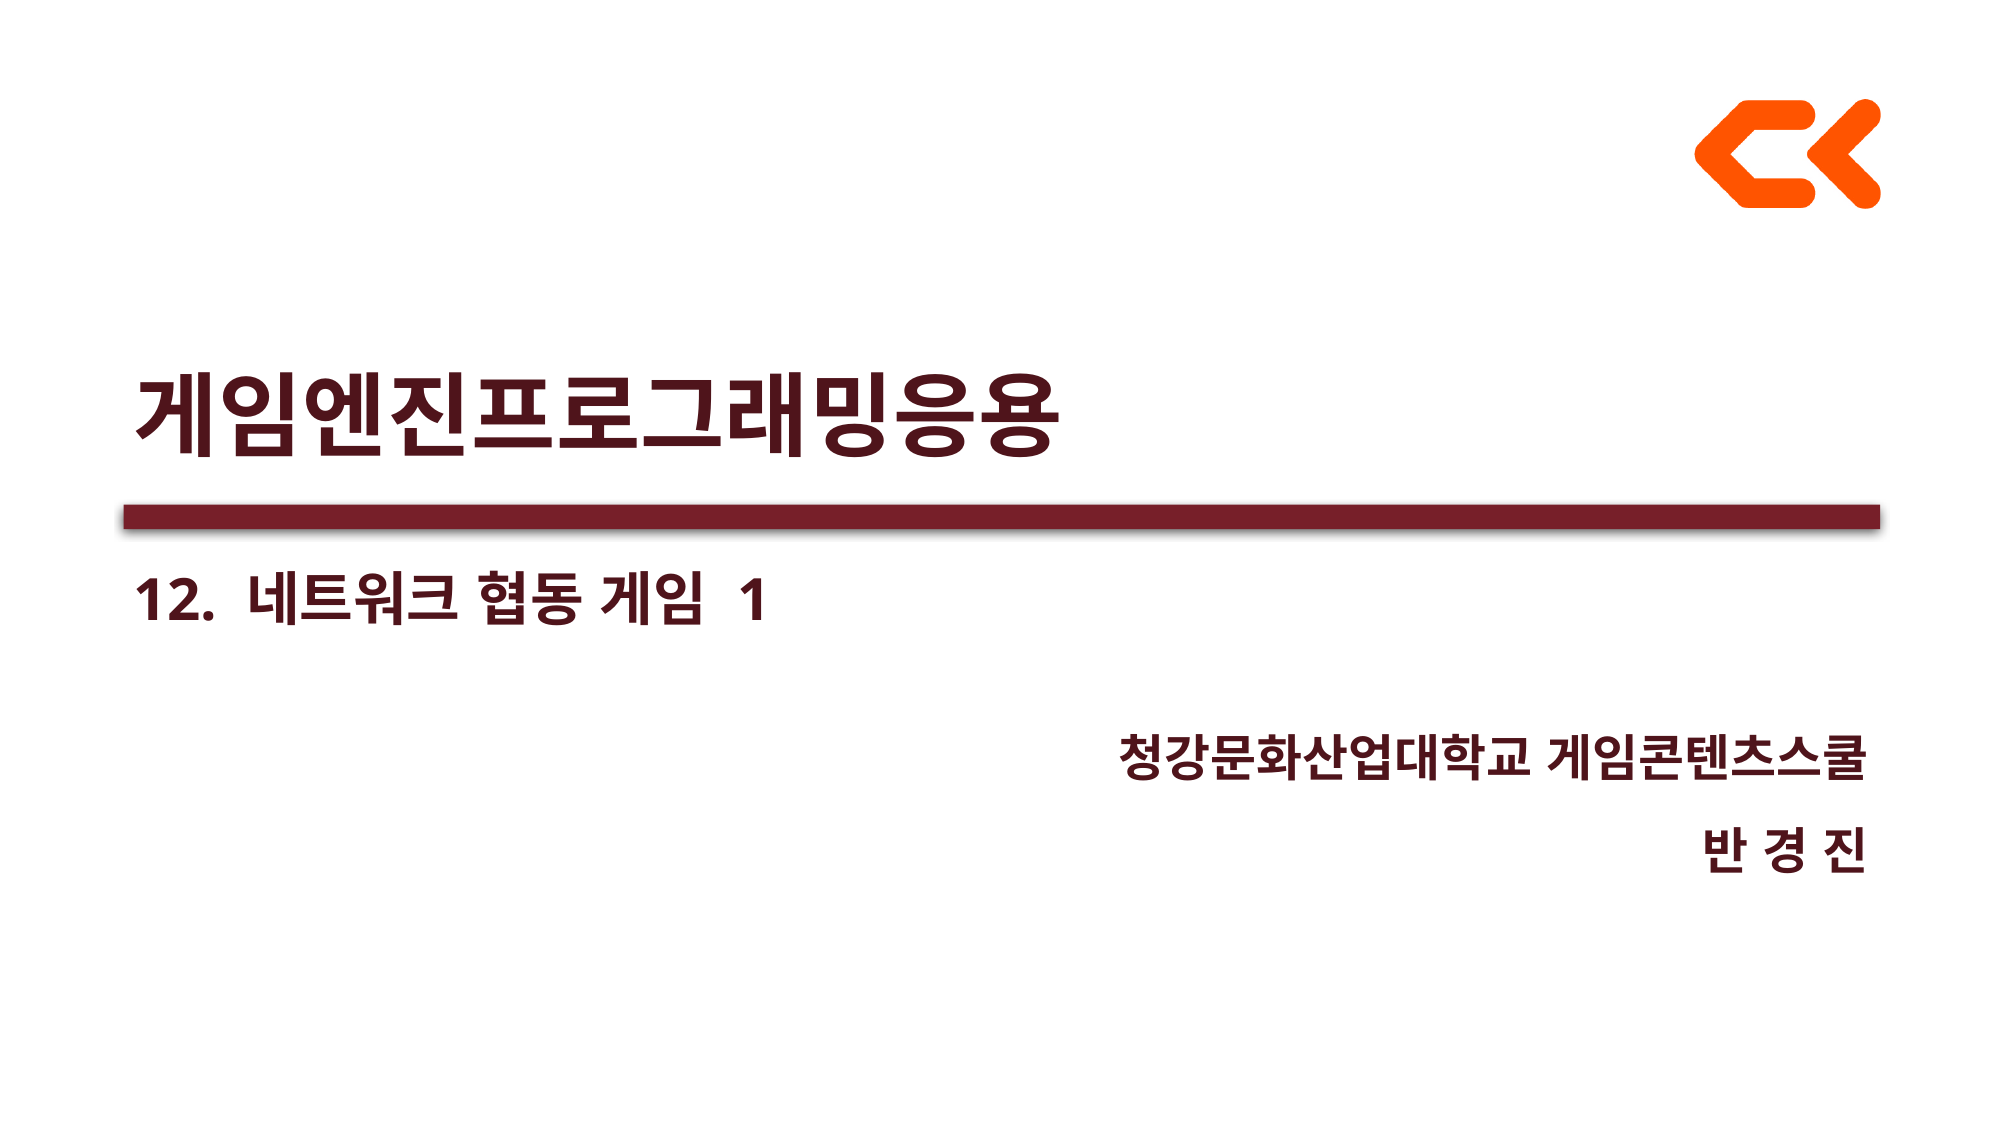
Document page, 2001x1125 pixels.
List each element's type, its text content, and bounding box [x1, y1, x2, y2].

list 12. 네트워크 협동 게임 1 [119, 562, 867, 636]
picture [1694, 99, 1881, 209]
list 청강문화산업대학교 게임콘텐츠스쿨 [1017, 700, 1884, 794]
text_box 반 경 진 [982, 794, 1884, 888]
title 게임엔진프로그래밍응용 [119, 363, 1309, 492]
